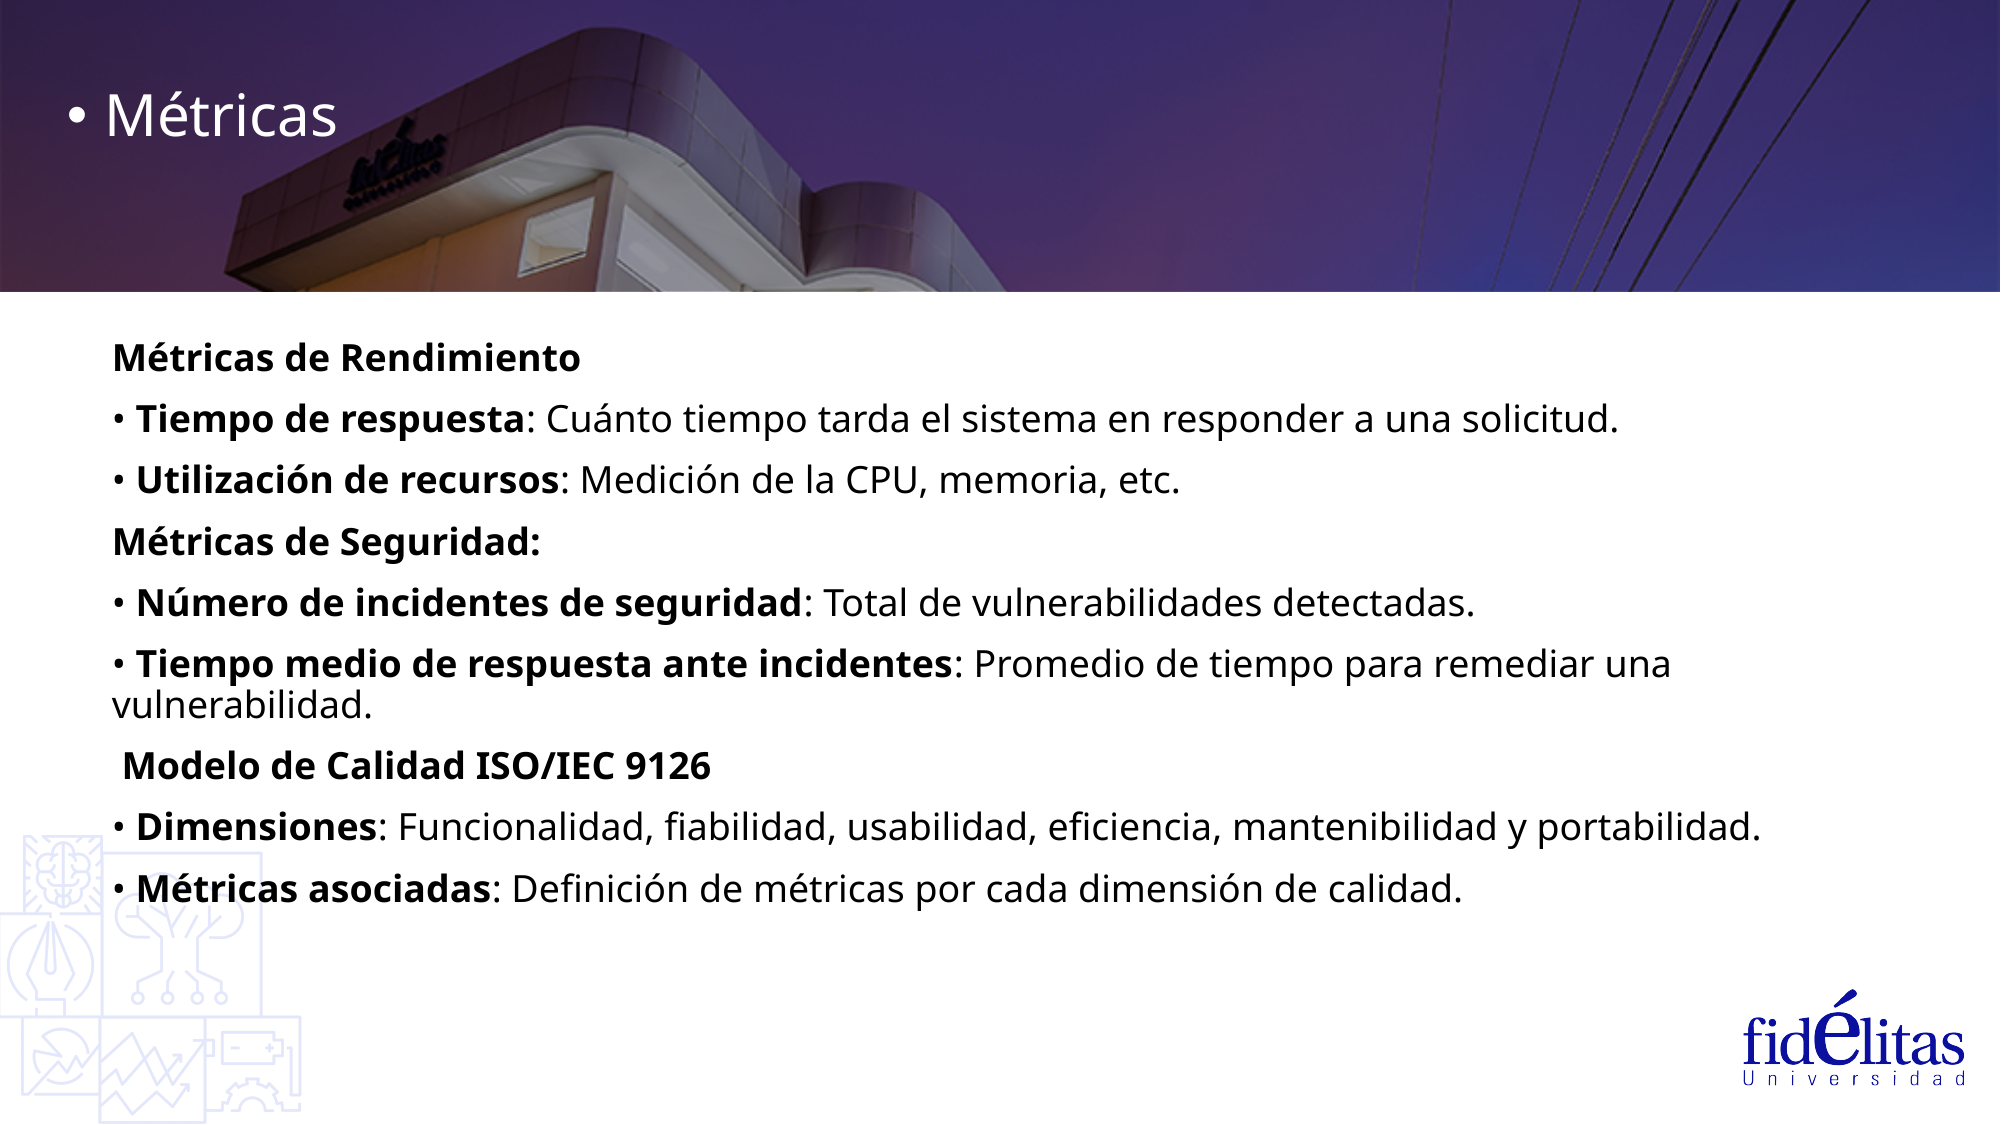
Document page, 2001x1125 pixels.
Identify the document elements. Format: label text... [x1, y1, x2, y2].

picture [0, 0, 2000, 292]
list Métricas [51, 79, 1172, 213]
list Métricas de Rendimiento • Tiempo de respuesta: Cuánto tiempo tarda el sistema en responder a una solicitud. • Utilización de recursos: Medición de la CPU, memoria, etc. Métricas de Seguridad: • Número de incidentes de seguridad: Total de vulnerabilidades detectadas. • Tiempo medio de respuesta ante incidentes: Promedio de tiempo para remediar una vulnerabilidad. Modelo de Calidad ISO/IEC 9126 • Dimensiones: Funcionalidad, fiabilidad, usabilidad, eficiencia, mantenibilidad y portabilidad. • Métricas asociadas: Definición de métricas por cada dimensión de calidad. [96, 331, 1916, 967]
picture [1737, 984, 1972, 1089]
